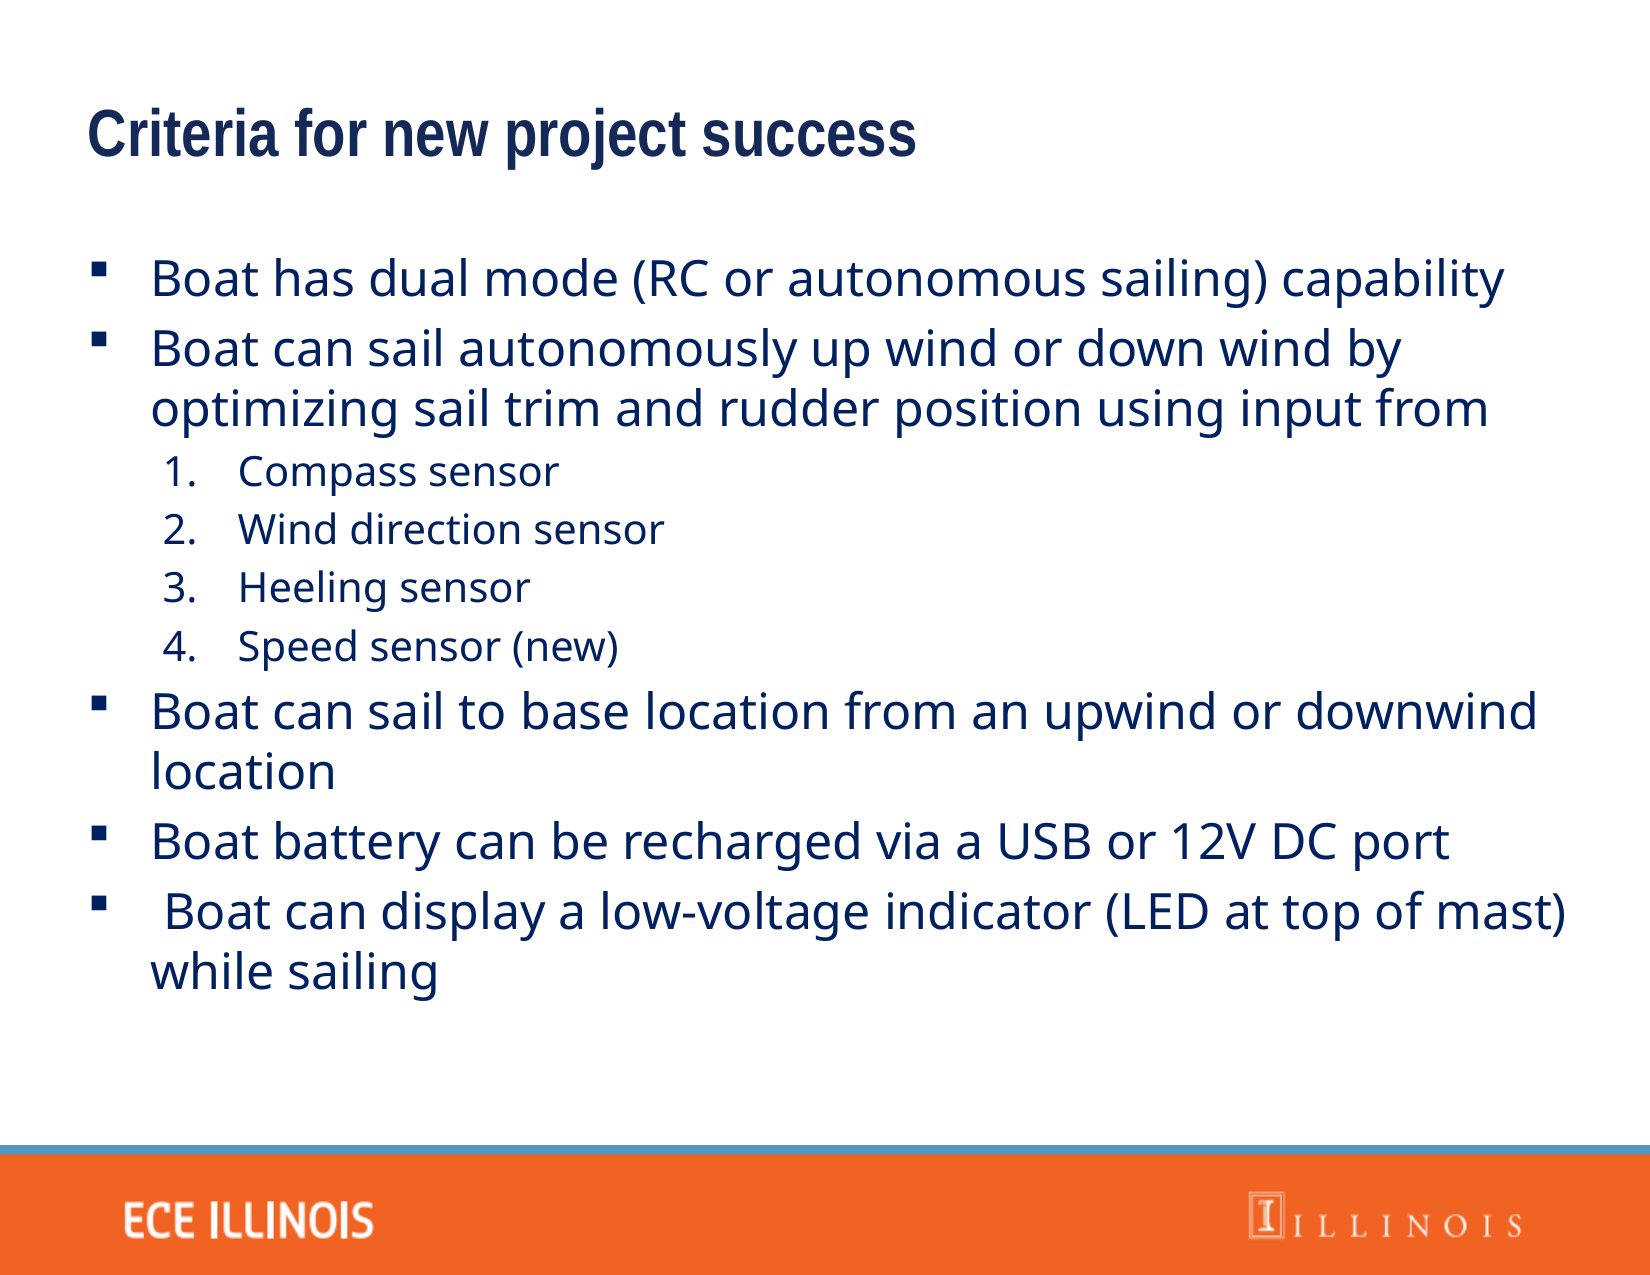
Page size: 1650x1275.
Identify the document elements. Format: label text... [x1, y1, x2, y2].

list Boat has dual mode (RC or autonomous sailing) capability Boat can sail autonomously up wind or down wind by optimizing sail trim and rudder position using input from Compass sensor Wind direction sensor Heeling sensor Speed sensor (new) Boat can sail to base location from an upwind or downwind location Boat battery can be recharged via a USB or 12V DC port Boat can display a low-voltage indicator (LED at top of mast) while sailing [72, 238, 1590, 1031]
list Criteria for new project success [72, 82, 1039, 205]
